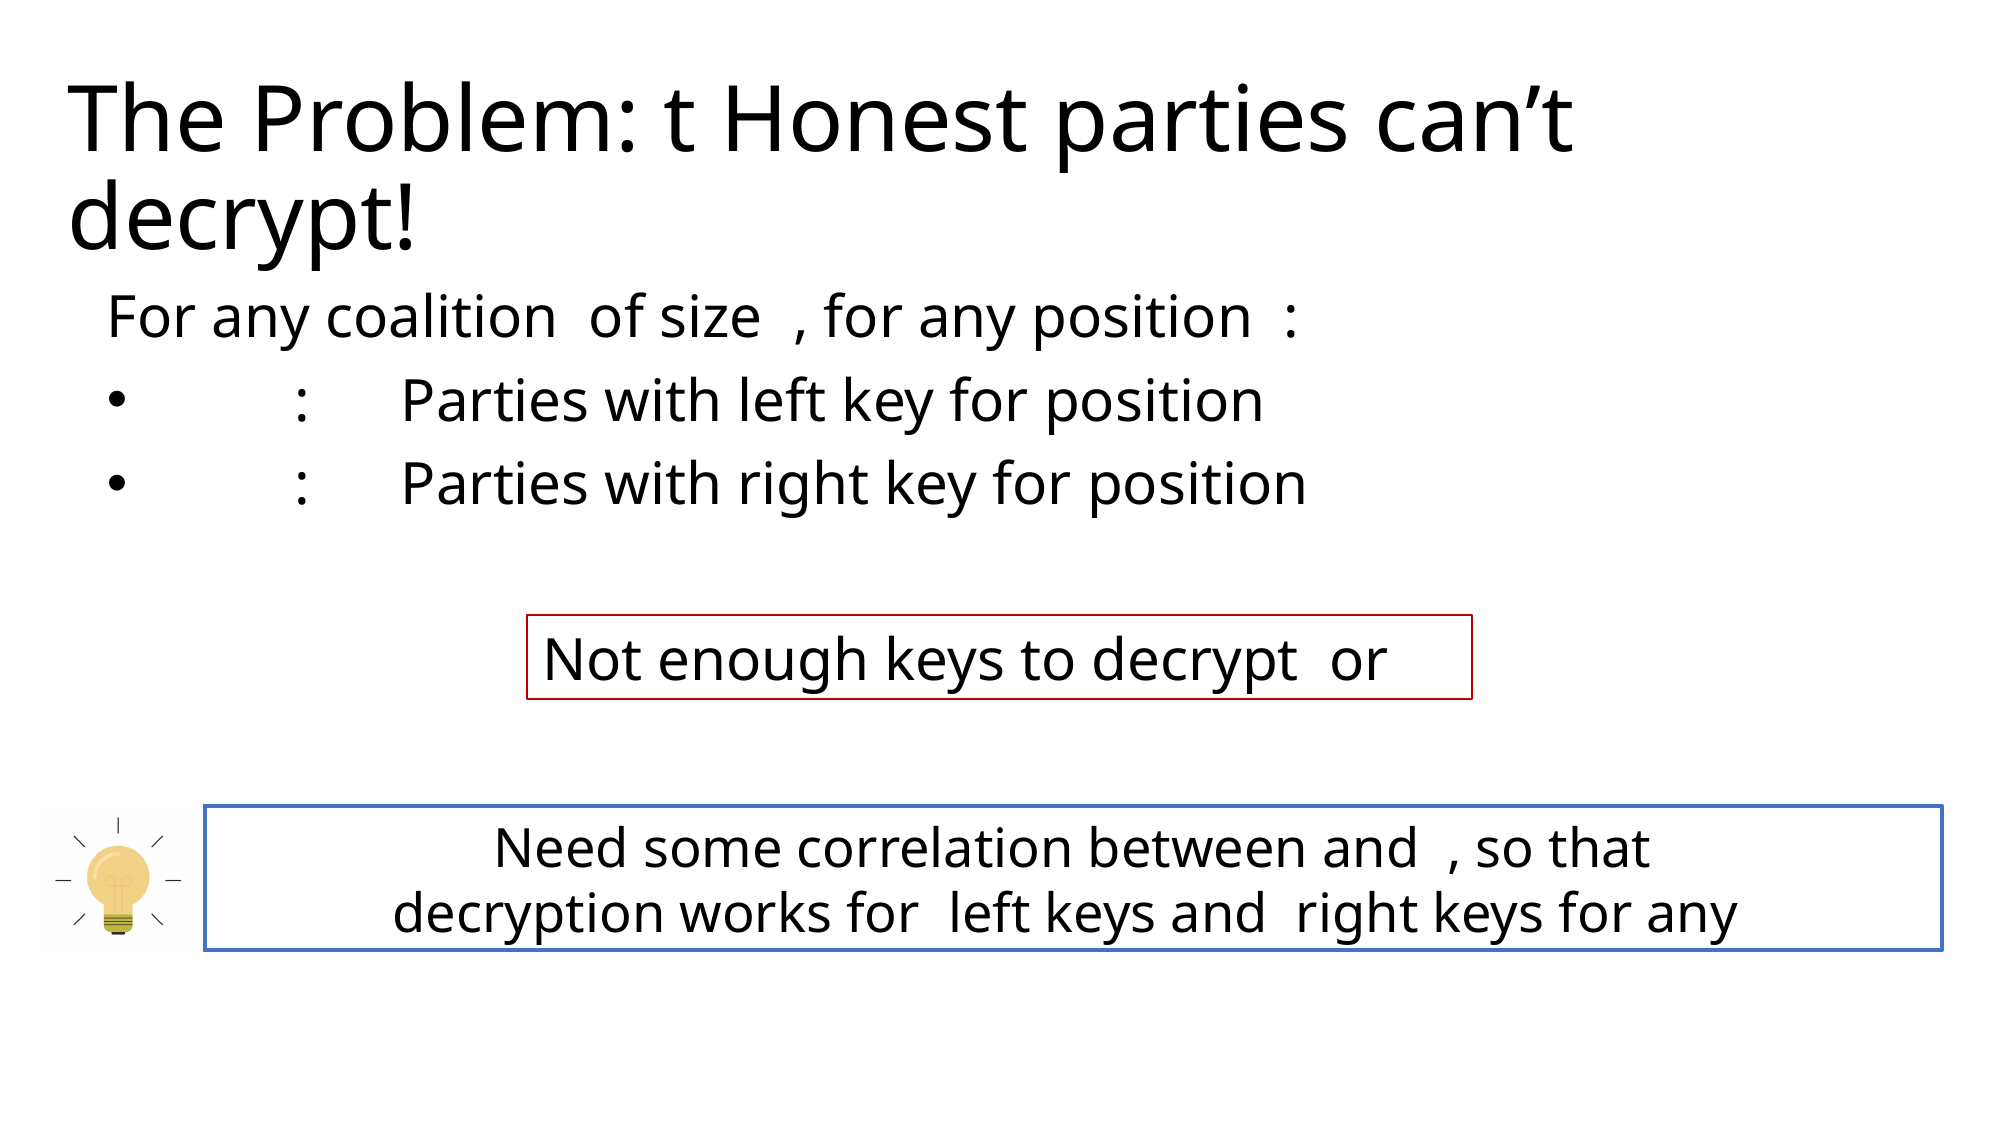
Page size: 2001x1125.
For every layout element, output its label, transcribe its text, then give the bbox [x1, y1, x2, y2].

title The Problem: t Honest parties can’t decrypt! [52, 62, 1909, 280]
picture [37, 805, 203, 953]
